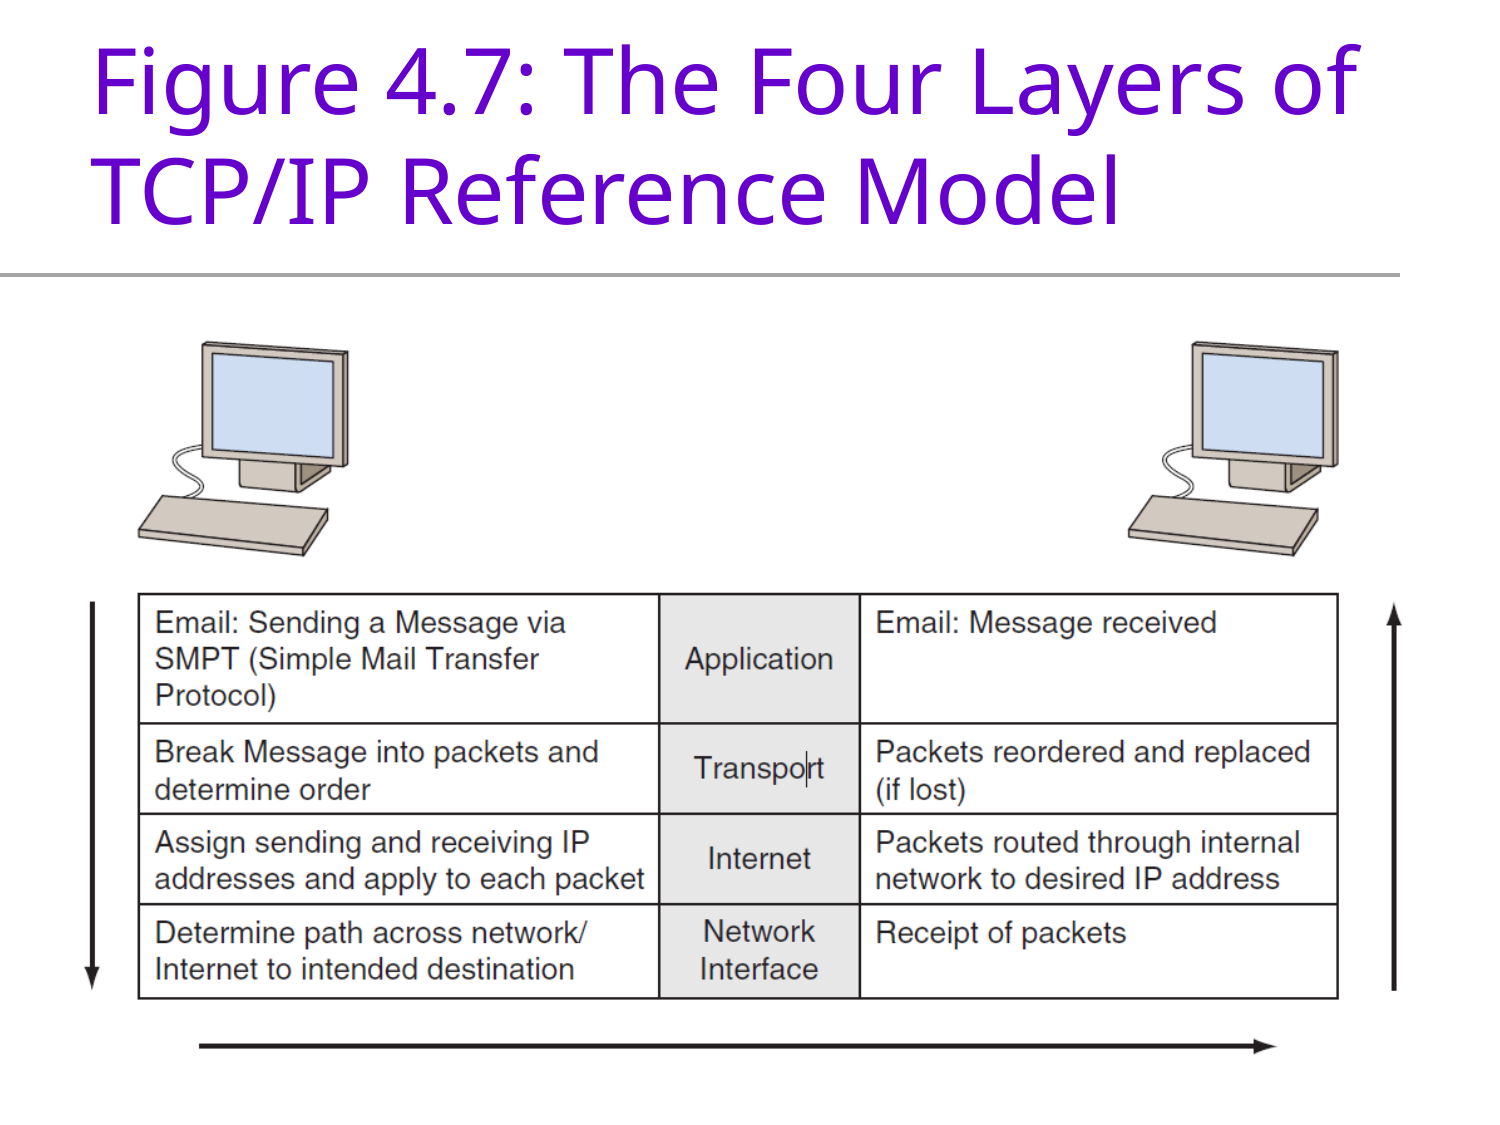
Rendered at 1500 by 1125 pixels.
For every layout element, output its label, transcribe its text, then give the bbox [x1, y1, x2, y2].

subtitle Figure 4.7: The Four Layers of TCP/IP Reference Model [75, 12, 1413, 250]
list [74, 333, 1413, 1055]
